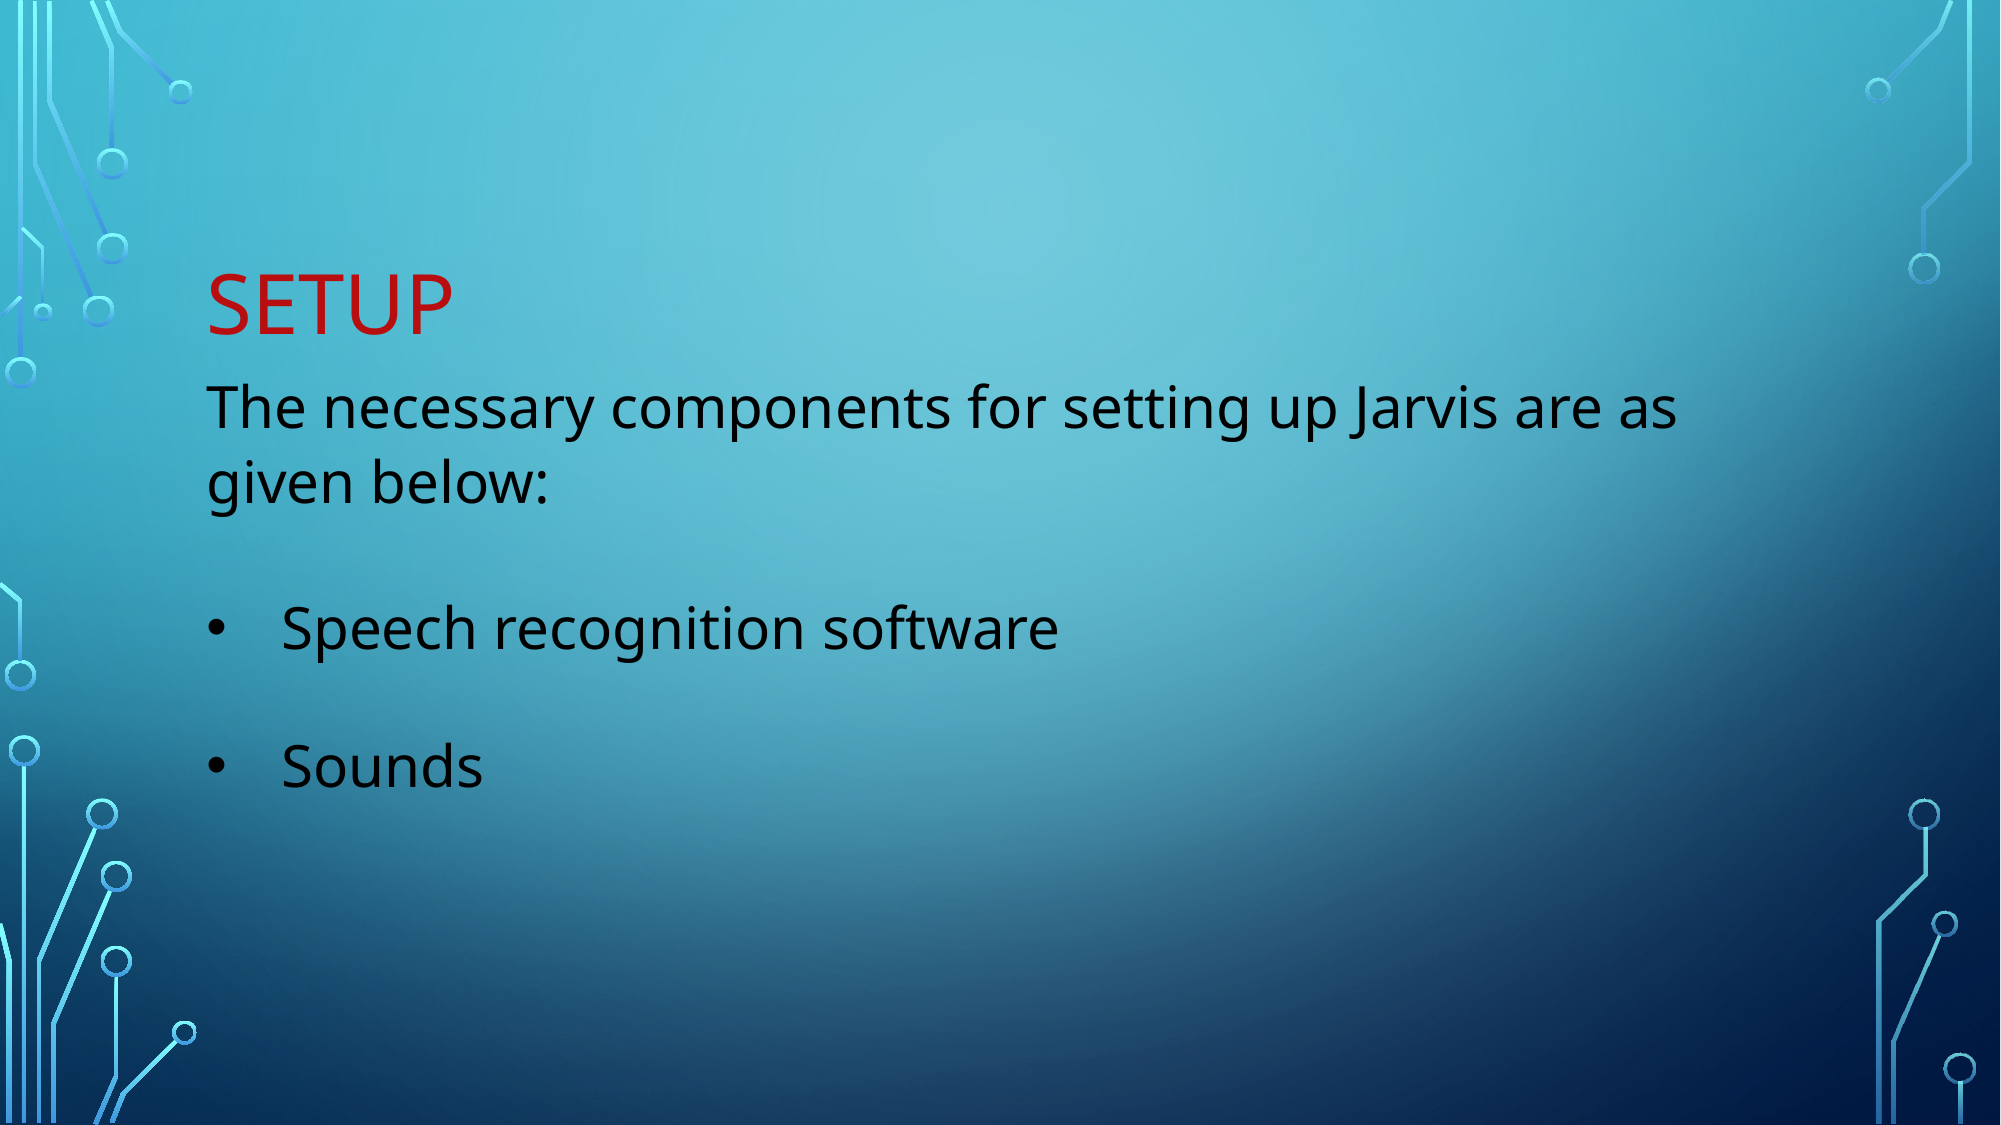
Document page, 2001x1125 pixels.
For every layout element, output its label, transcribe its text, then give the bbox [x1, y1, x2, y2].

text_box Sounds [206, 724, 1155, 800]
text_box given below: [206, 440, 706, 517]
text_box SETUP [206, 244, 569, 353]
text_box The necessary components for setting up Jarvis are as [206, 365, 2000, 441]
text_box Speech recognition software [206, 586, 1339, 662]
